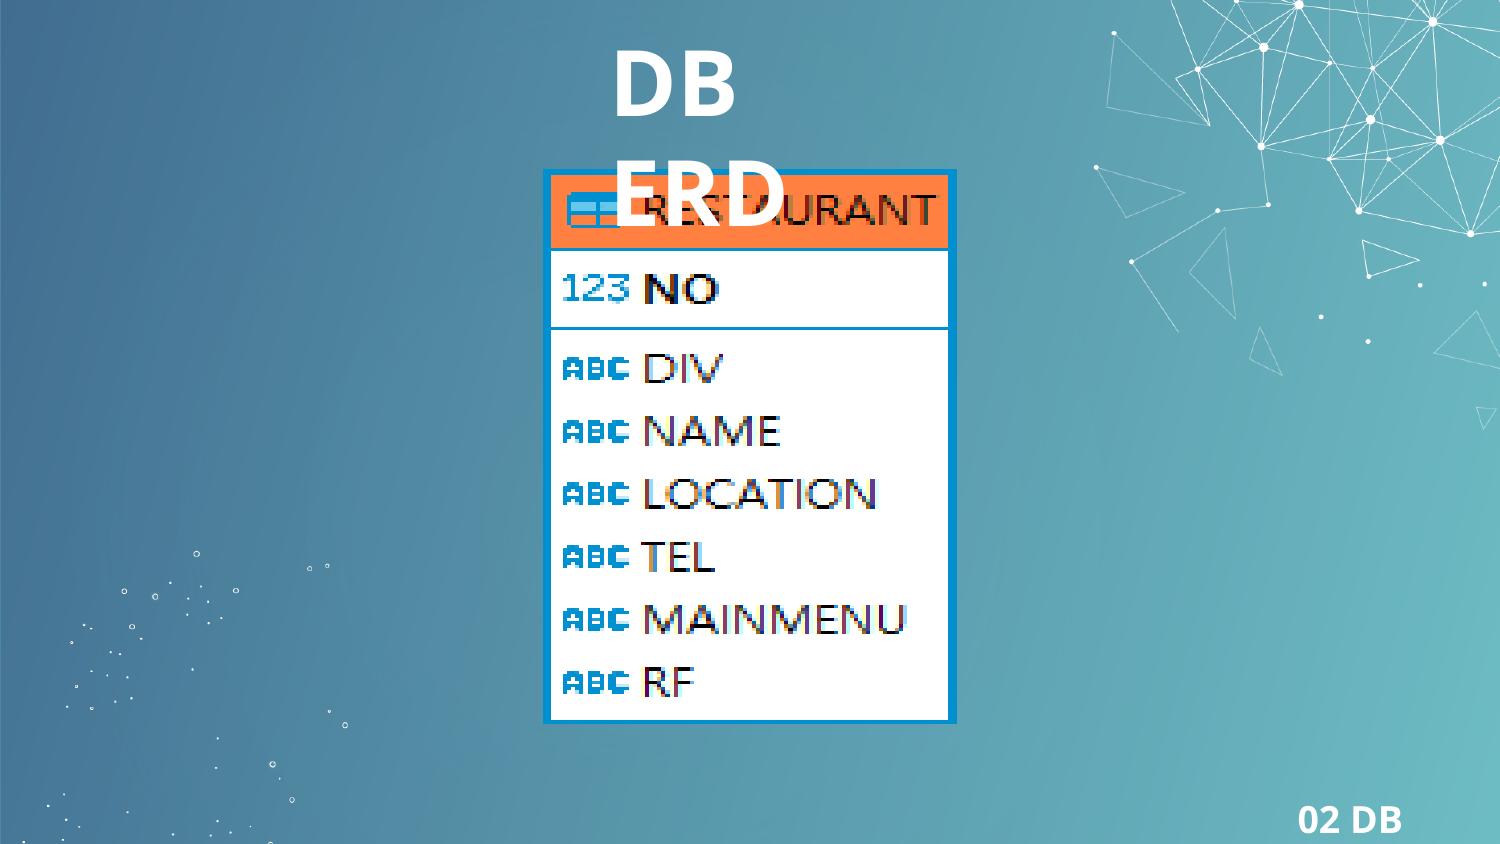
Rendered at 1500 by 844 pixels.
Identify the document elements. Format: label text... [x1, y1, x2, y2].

text_box 02 DB테이블 [1282, 780, 1500, 844]
text_box DB ERD [594, 9, 906, 137]
picture [0, 0, 1500, 844]
